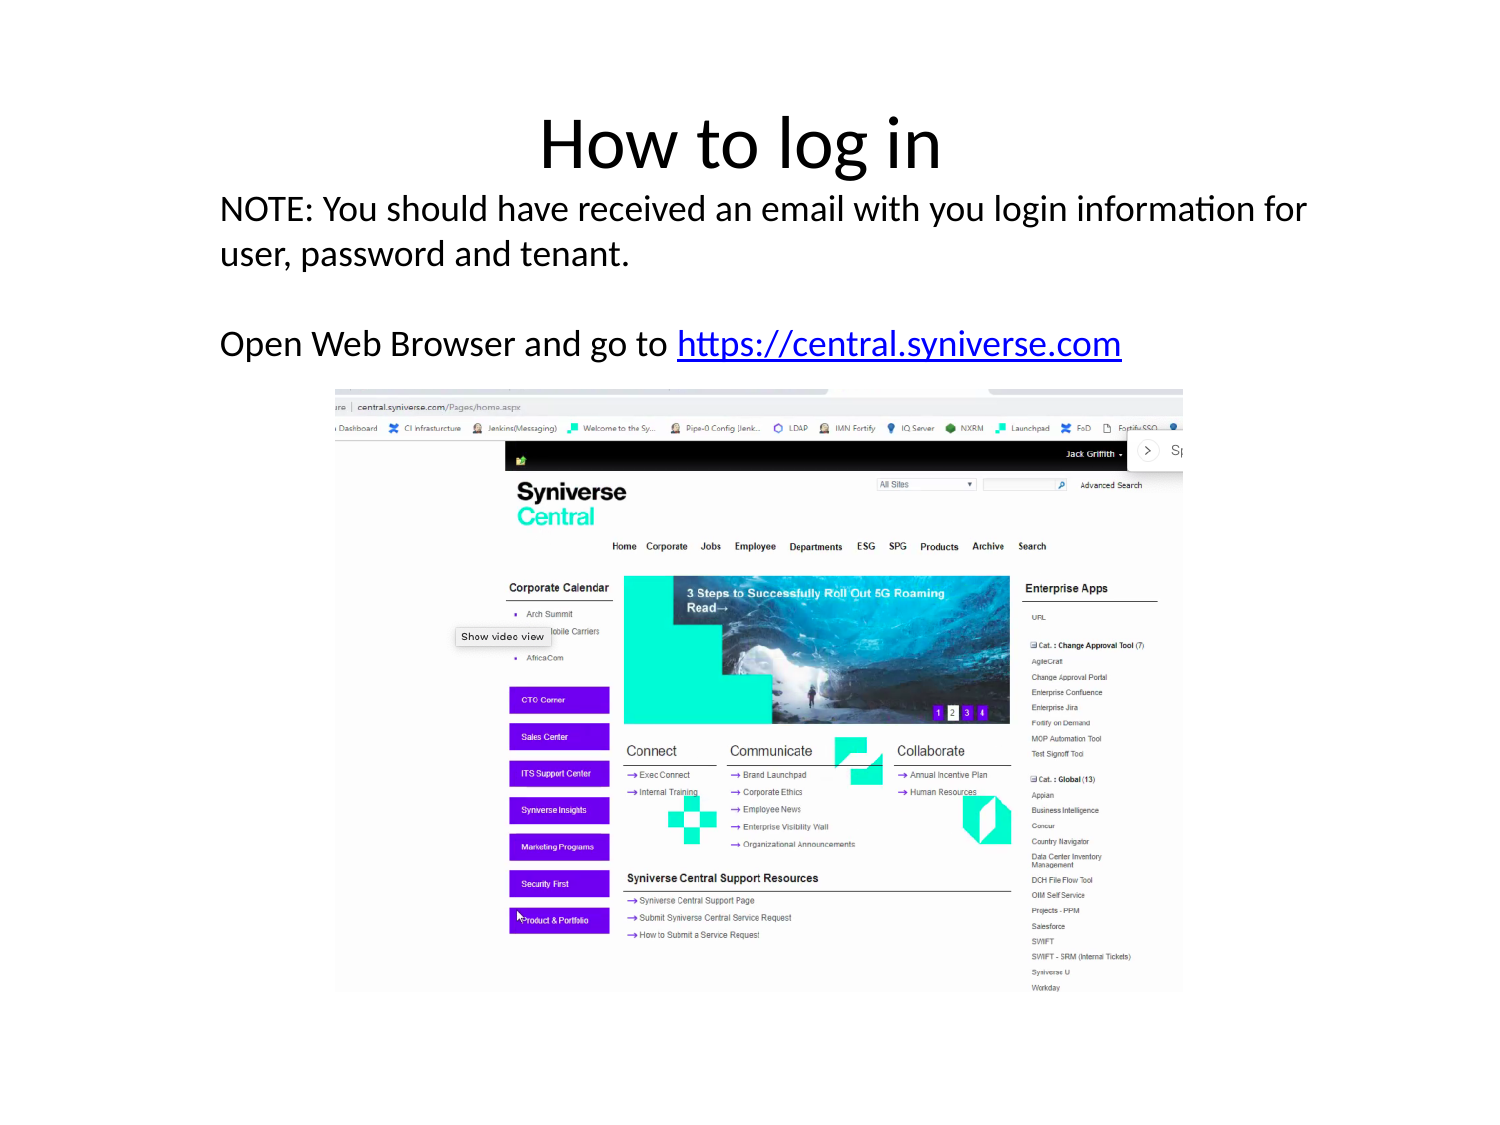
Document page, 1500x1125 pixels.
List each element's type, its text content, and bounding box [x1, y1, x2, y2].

title How to log in [75, 45, 1425, 233]
text_box NOTE: You should have received an email with you login information for user, password and tenant. Open Web Browser and go to https://central.syniverse.com [205, 177, 1371, 372]
picture [334, 389, 1184, 992]
